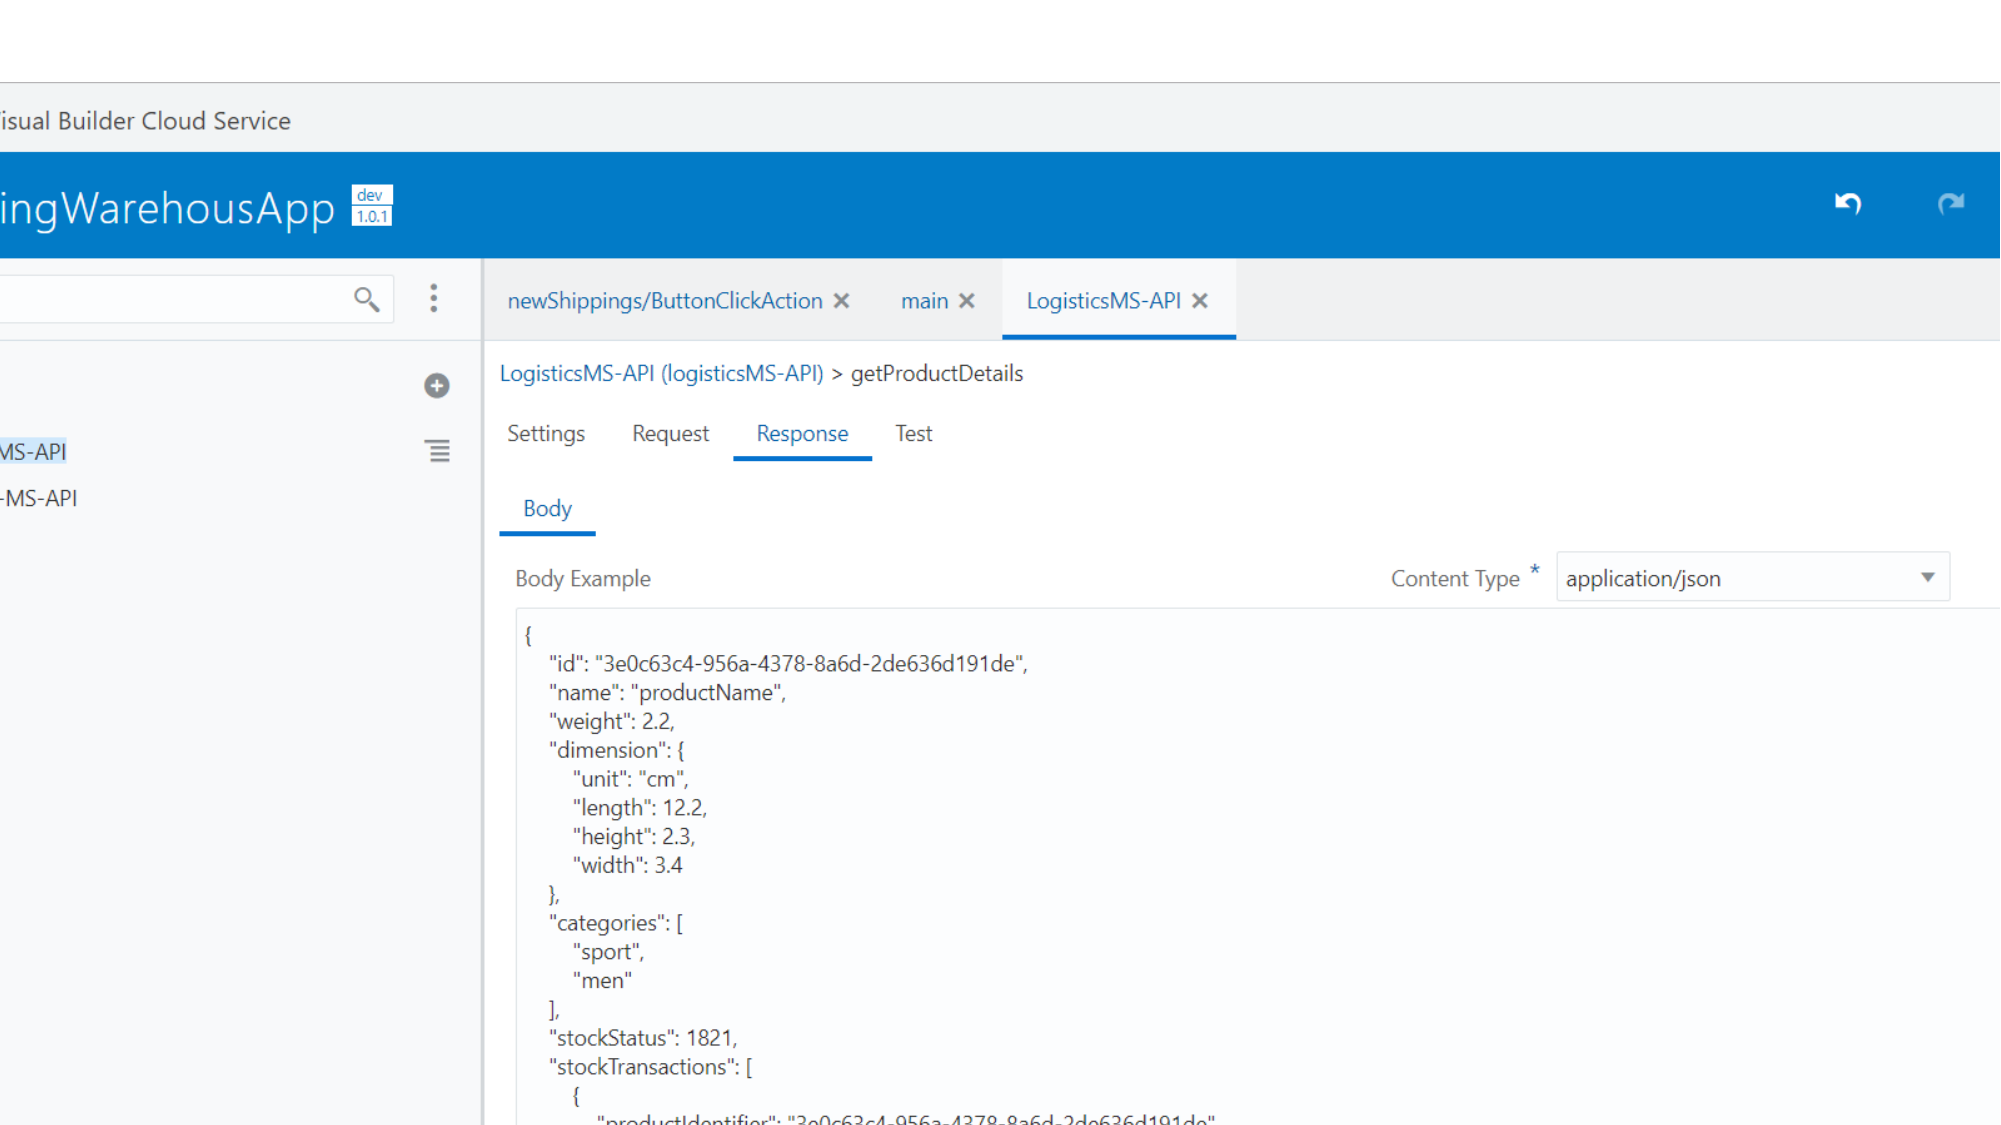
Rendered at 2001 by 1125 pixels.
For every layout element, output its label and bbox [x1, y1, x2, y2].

list [0, 82, 2000, 1125]
